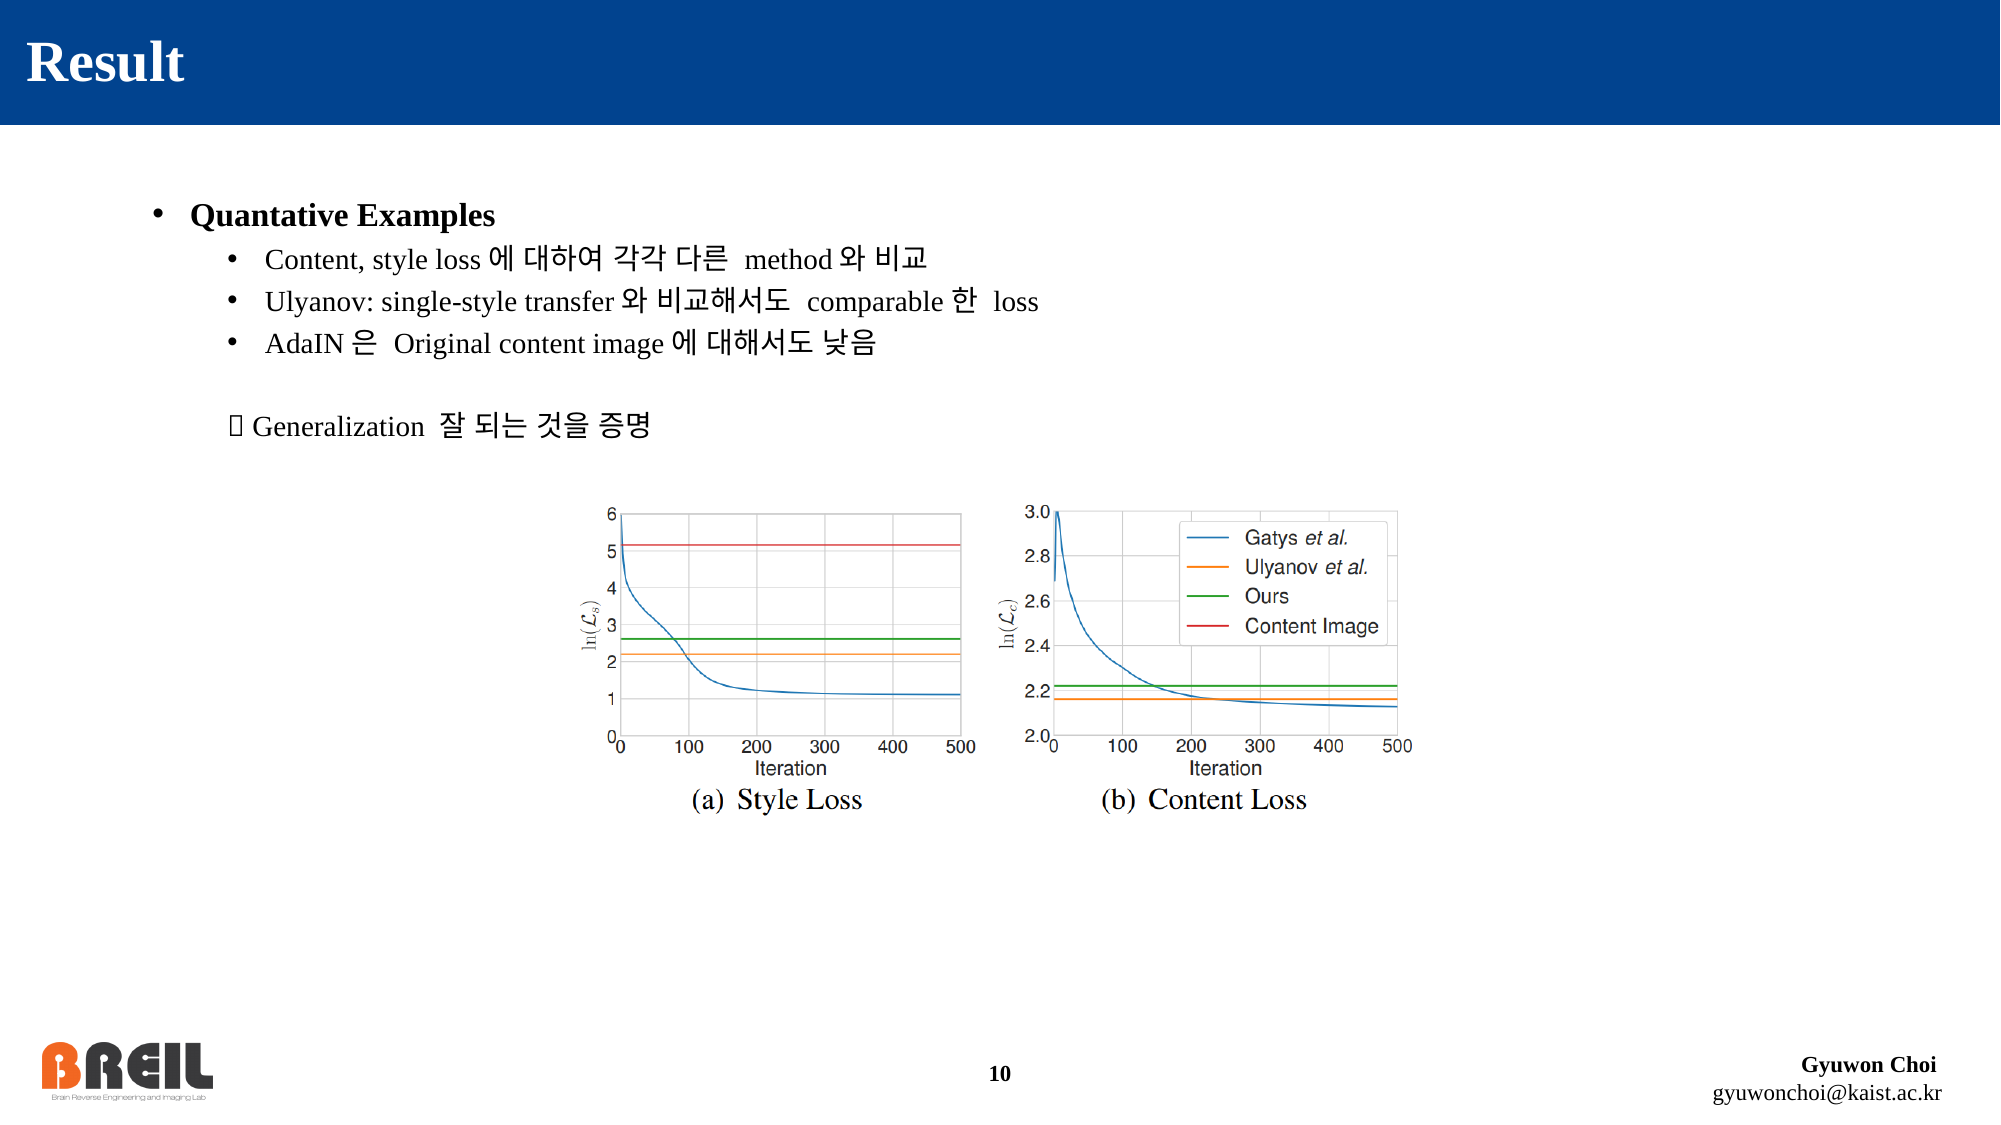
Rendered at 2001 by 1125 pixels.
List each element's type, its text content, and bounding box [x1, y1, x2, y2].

picture [42, 1042, 213, 1101]
title Result [0, 0, 2000, 125]
picture [570, 492, 1430, 823]
list Quantative Examples Content, style loss에 대하여 각각 다른 method와 비교 Ulyanov: single-style transfer와 비교해서도 comparable한 loss AdaIN은 Original content image에 대해서도 낮음  Generalization 잘 되는 것을 증명 [137, 190, 1863, 935]
